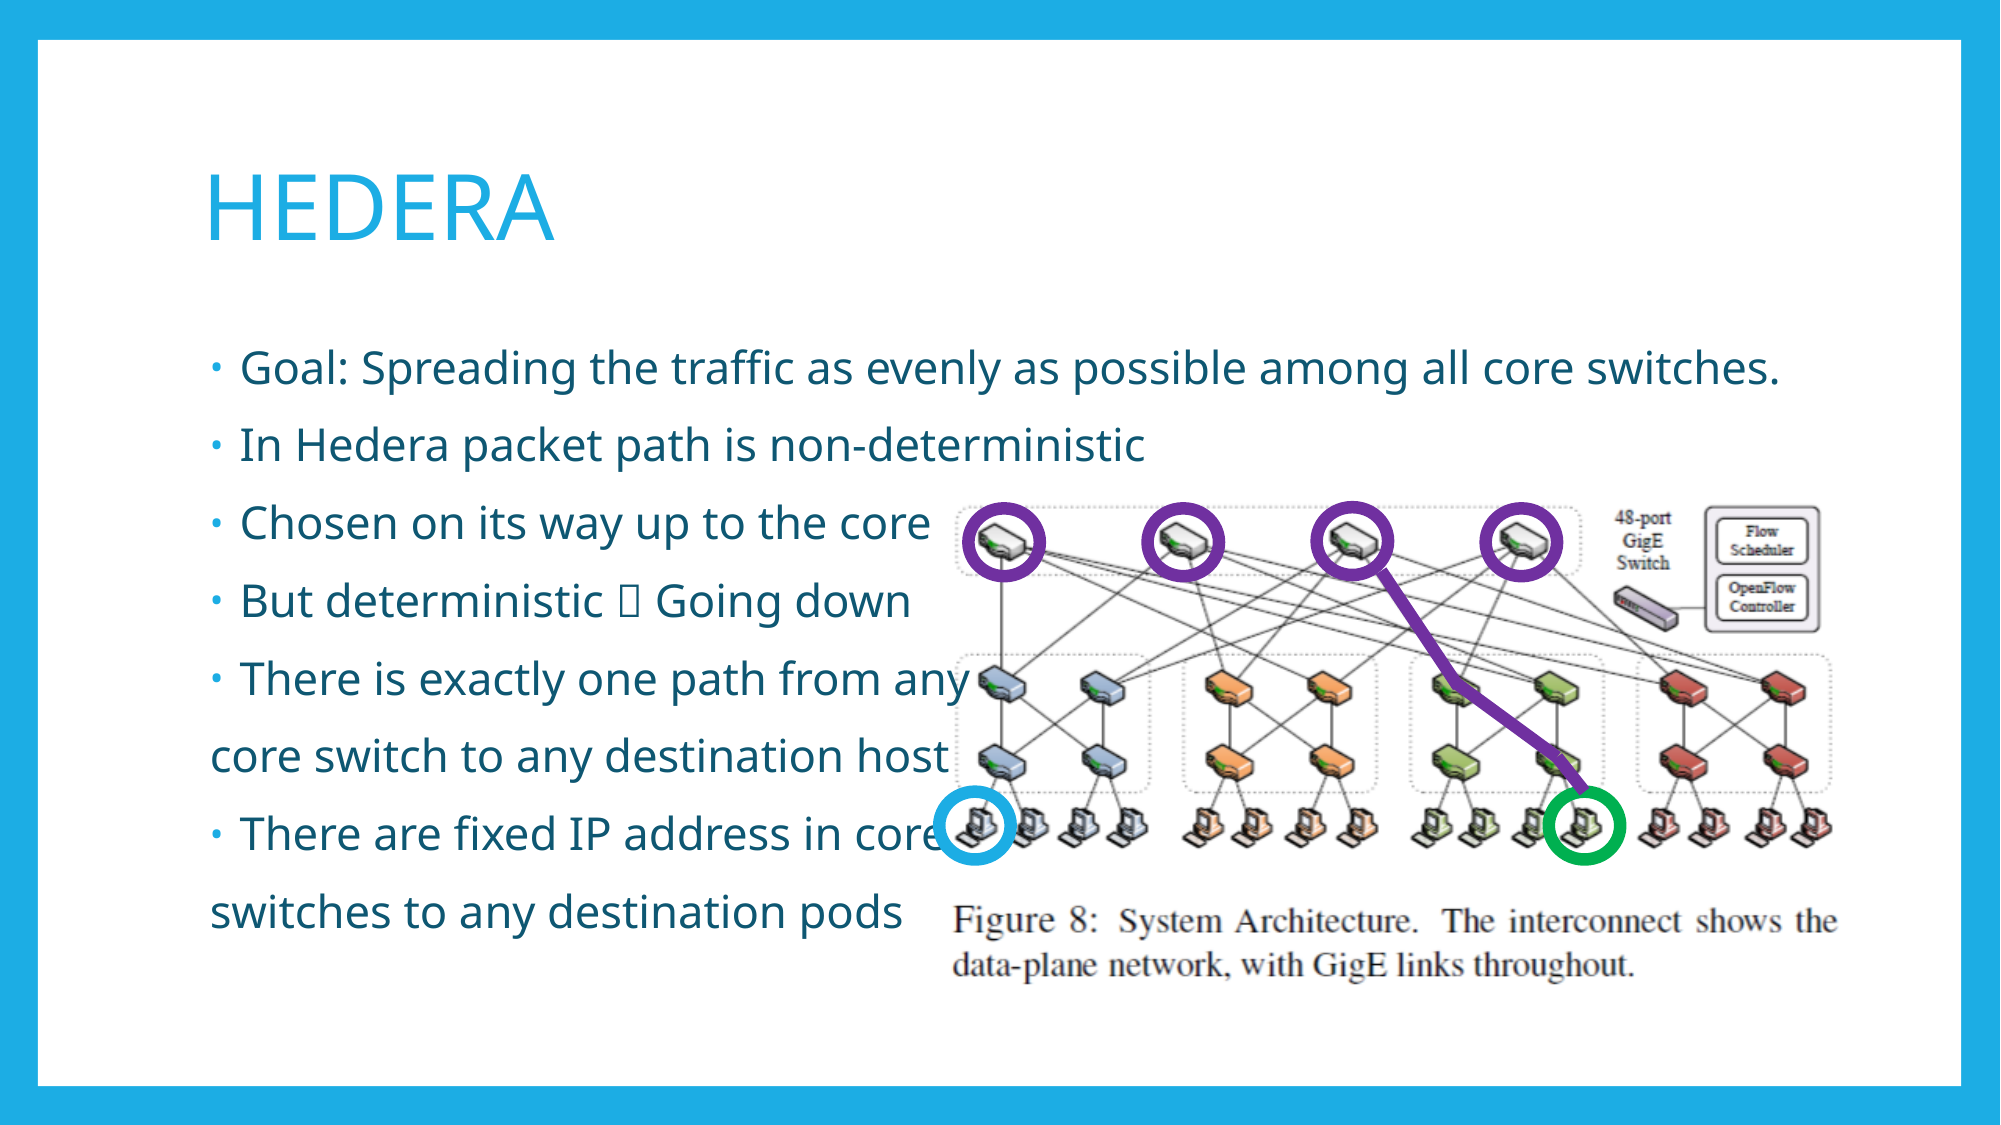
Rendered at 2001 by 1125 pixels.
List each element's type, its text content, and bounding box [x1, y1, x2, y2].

picture [915, 476, 1878, 1001]
title HEDERA [187, 99, 1808, 323]
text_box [1454, 681, 1558, 758]
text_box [1380, 570, 1459, 687]
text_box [1556, 756, 1585, 792]
list Goal: Spreading the traffic as evenly as possible among all core switches. In Hedera packet path is non-deterministic Chosen on its way up to the core But deterministic  Going down There is exactly one path from any core switch to any destination host There are fixed IP address in core switches to any destination pods [187, 337, 1808, 1000]
